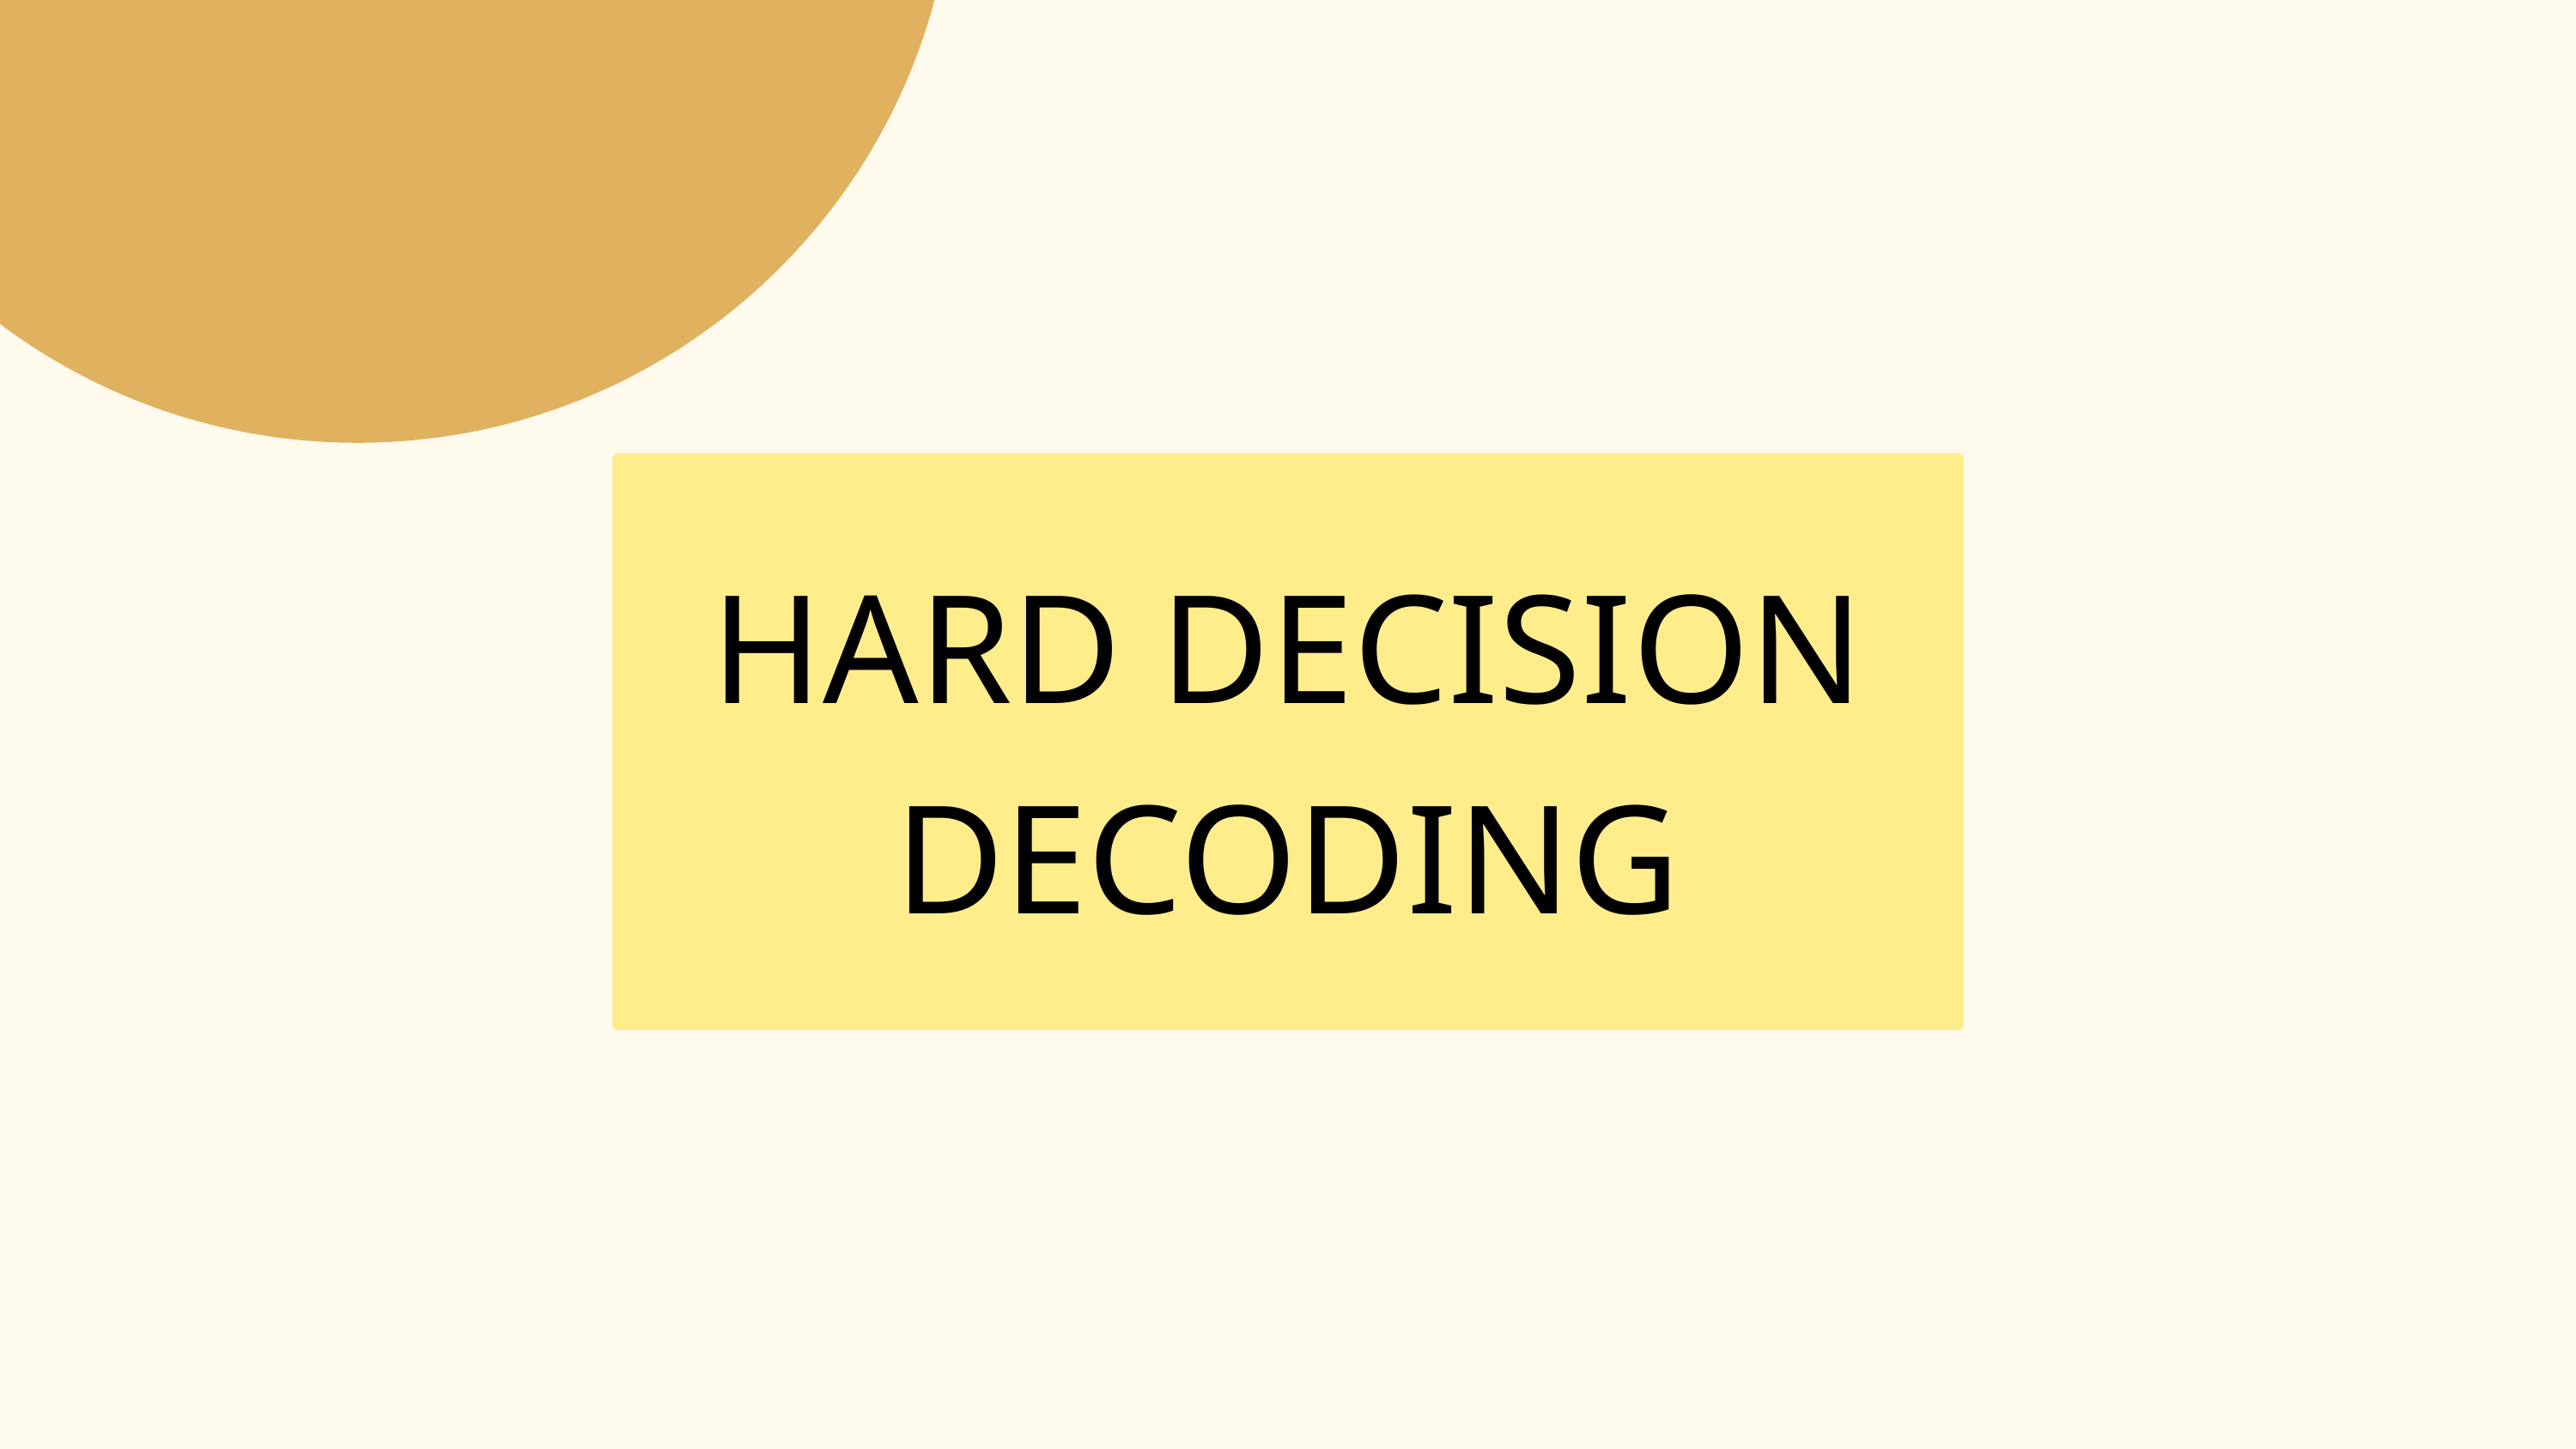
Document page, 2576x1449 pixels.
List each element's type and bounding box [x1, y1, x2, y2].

text_box [0, 0, 955, 443]
text_box [612, 452, 1964, 1031]
